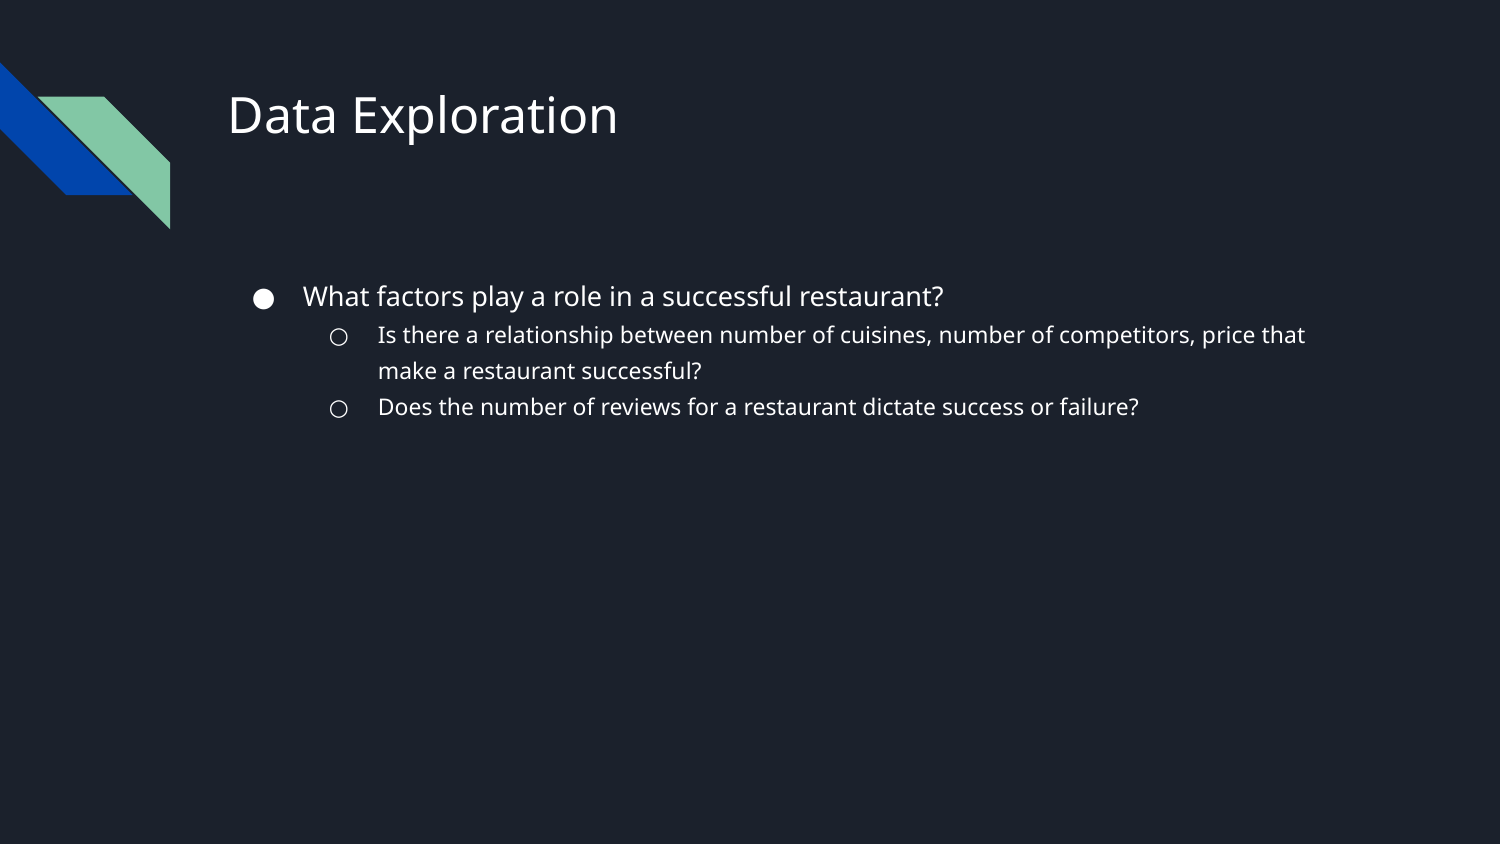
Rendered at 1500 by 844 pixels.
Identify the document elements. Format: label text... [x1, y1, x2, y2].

title Data Exploration [212, 64, 1368, 215]
list What factors play a role in a successful restaurant? Is there a relationship between number of cuisines, number of competitors, price that make a restaurant successful? Does the number of reviews for a restaurant dictate success or failure? [212, 257, 1368, 735]
